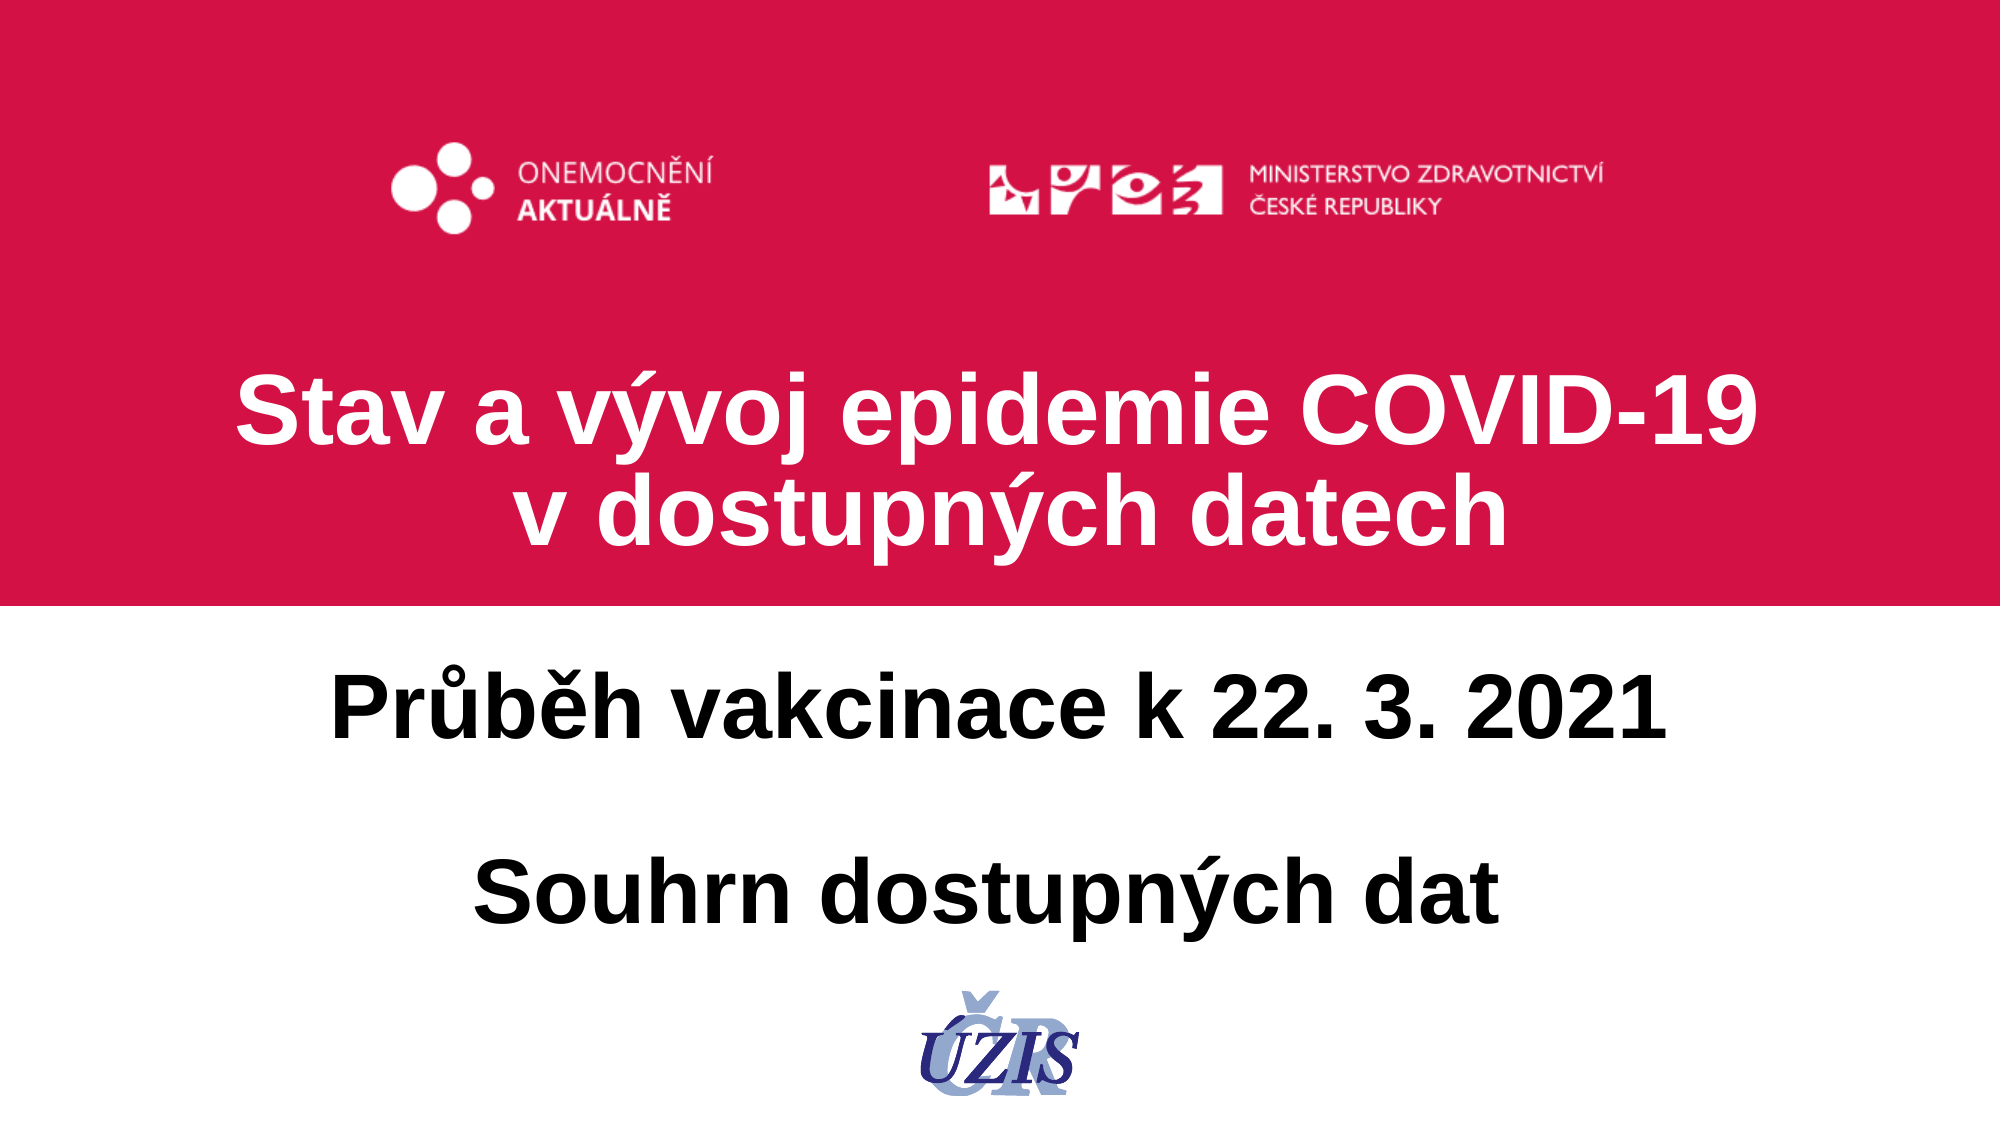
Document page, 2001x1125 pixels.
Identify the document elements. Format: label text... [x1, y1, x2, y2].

text_box Průběh vakcinace k 22. 3. 2021 Souhrn dostupných dat [0, 628, 2000, 950]
text_box Stav a vývoj epidemie COVID-19 v dostupných datech [11, 295, 2000, 573]
